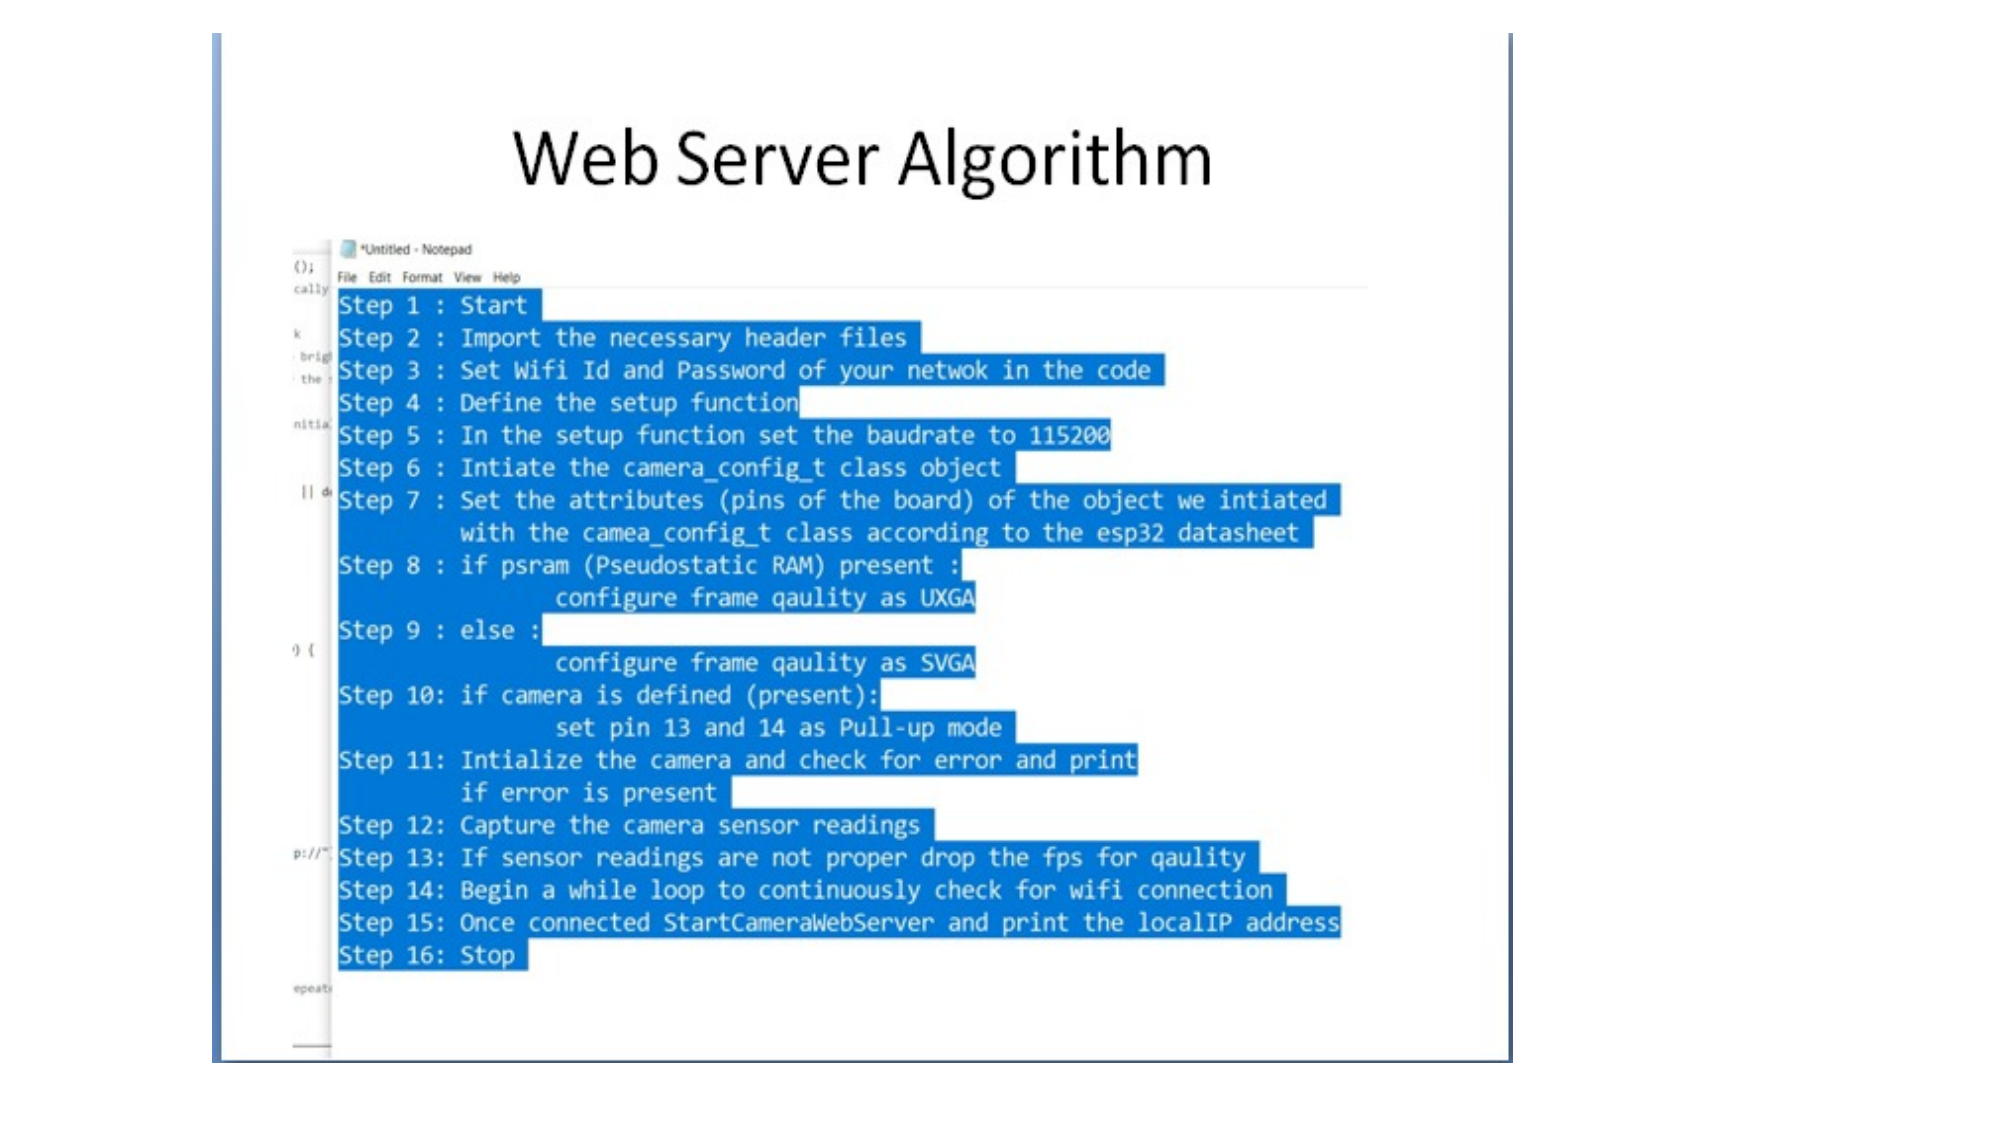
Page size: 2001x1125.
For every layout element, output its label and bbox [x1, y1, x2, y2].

picture [212, 33, 1513, 1063]
